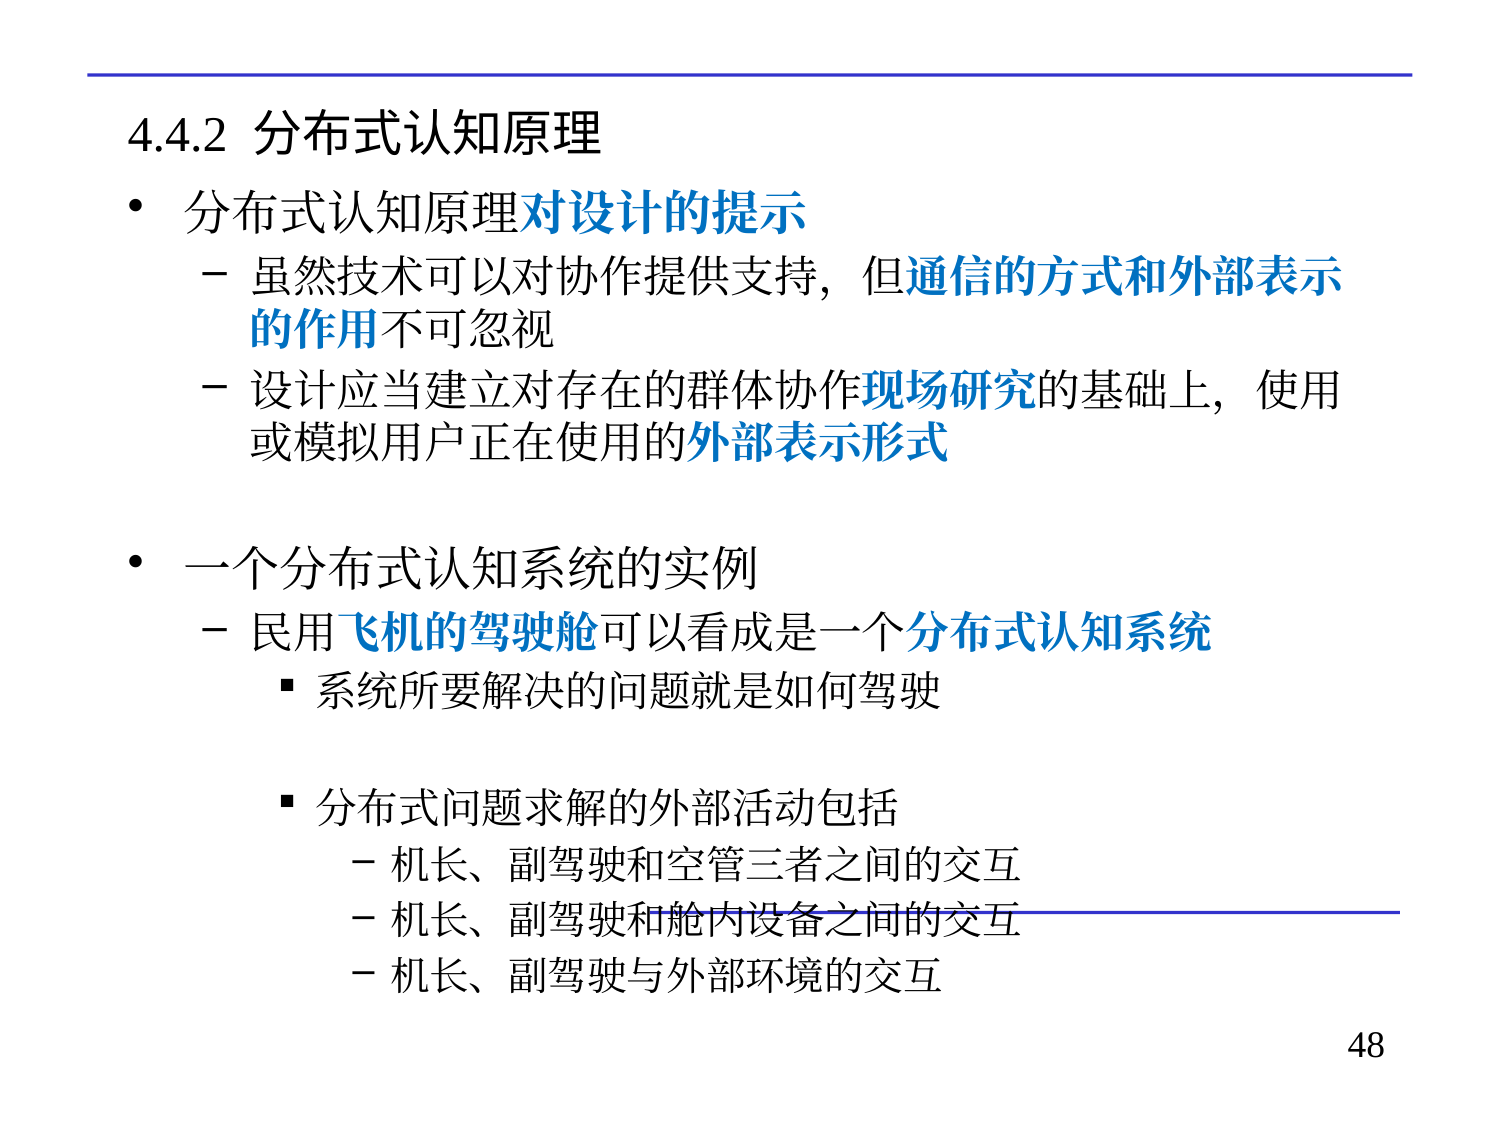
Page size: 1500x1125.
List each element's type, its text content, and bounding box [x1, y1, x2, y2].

slide_number 48 [1087, 1012, 1401, 1088]
title 4.4.2 分布式认知原理 [112, 87, 1388, 174]
list 分布式认知原理对设计的提示 虽然技术可以对协作提供支持，但通信的方式和外部表示的作用不可忽视 设计应当建立对存在的群体协作现场研究的基础上，使用或模拟用户正在使用的外部表示形式 一个分布式认知系统的实例 民用飞机的驾驶舱可以看成是一个分布式认知系统 系统所要解决的问题就是如何驾驶 分布式问题求解的外部活动包括 机长、副驾驶和空管三者之间的交互 机长、副驾驶和舱内设备之间的交互 机长、副驾驶与外部环境的交互 [112, 174, 1388, 917]
